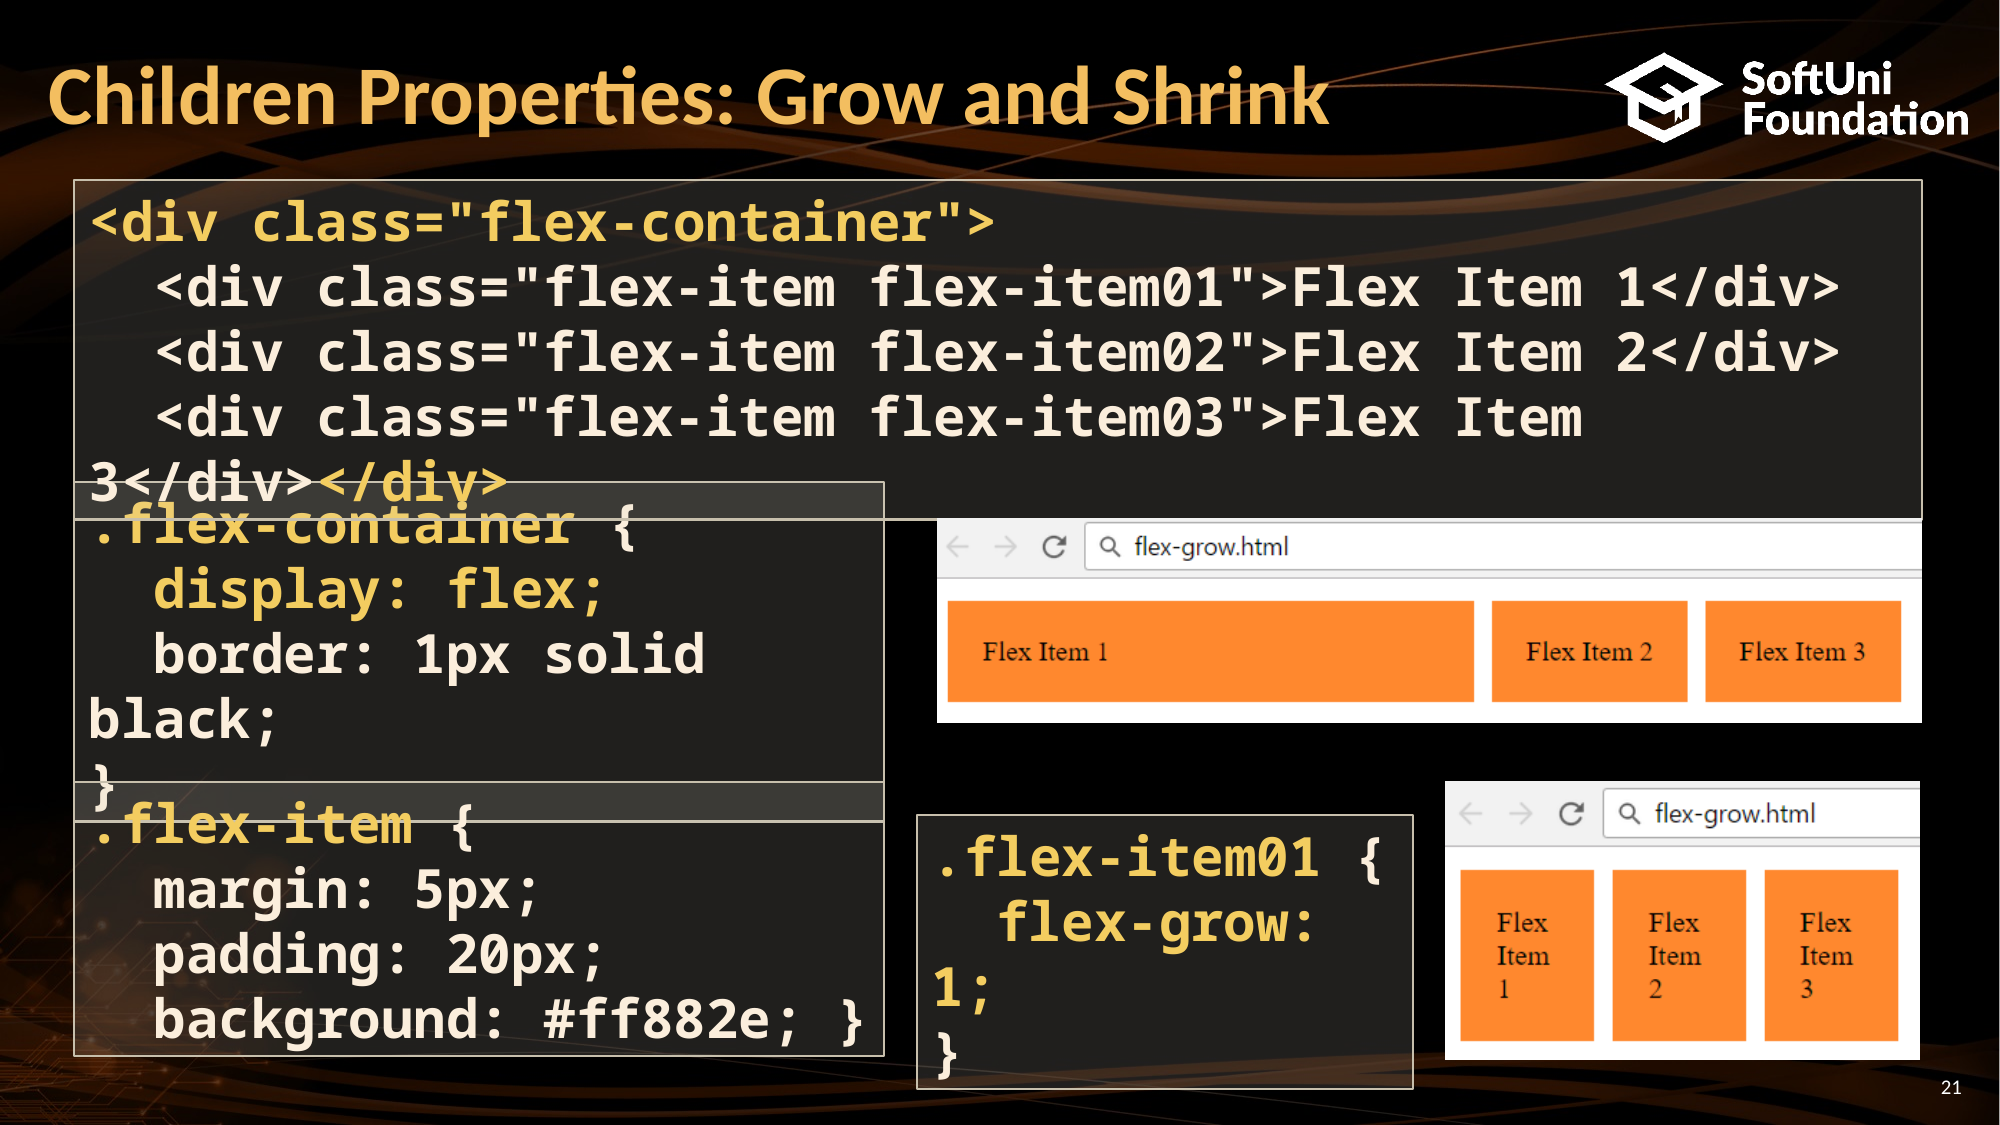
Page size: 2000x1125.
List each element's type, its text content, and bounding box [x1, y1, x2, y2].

text_box .flex-item { margin: 5px; padding: 20px; background: #ff882e; } [73, 781, 884, 1057]
text_box <div class="flex-container"> <div class="flex-item flex-item01">Flex Item 1</div> <div class="flex-item flex-item02">Flex Item 2</div> <div class="flex-item flex-item03">Flex Item 3</div></div> [73, 179, 1922, 520]
slide_number 21 [1897, 1070, 1968, 1103]
title Children Properties: Grow and Shrink [30, 6, 1602, 189]
text_box .flex-item01 { flex-grow: 1; } [916, 814, 1413, 1090]
picture [0, 0, 2000, 1125]
text_box .flex-container { display: flex; border: 1px solid black; } [73, 520, 884, 781]
